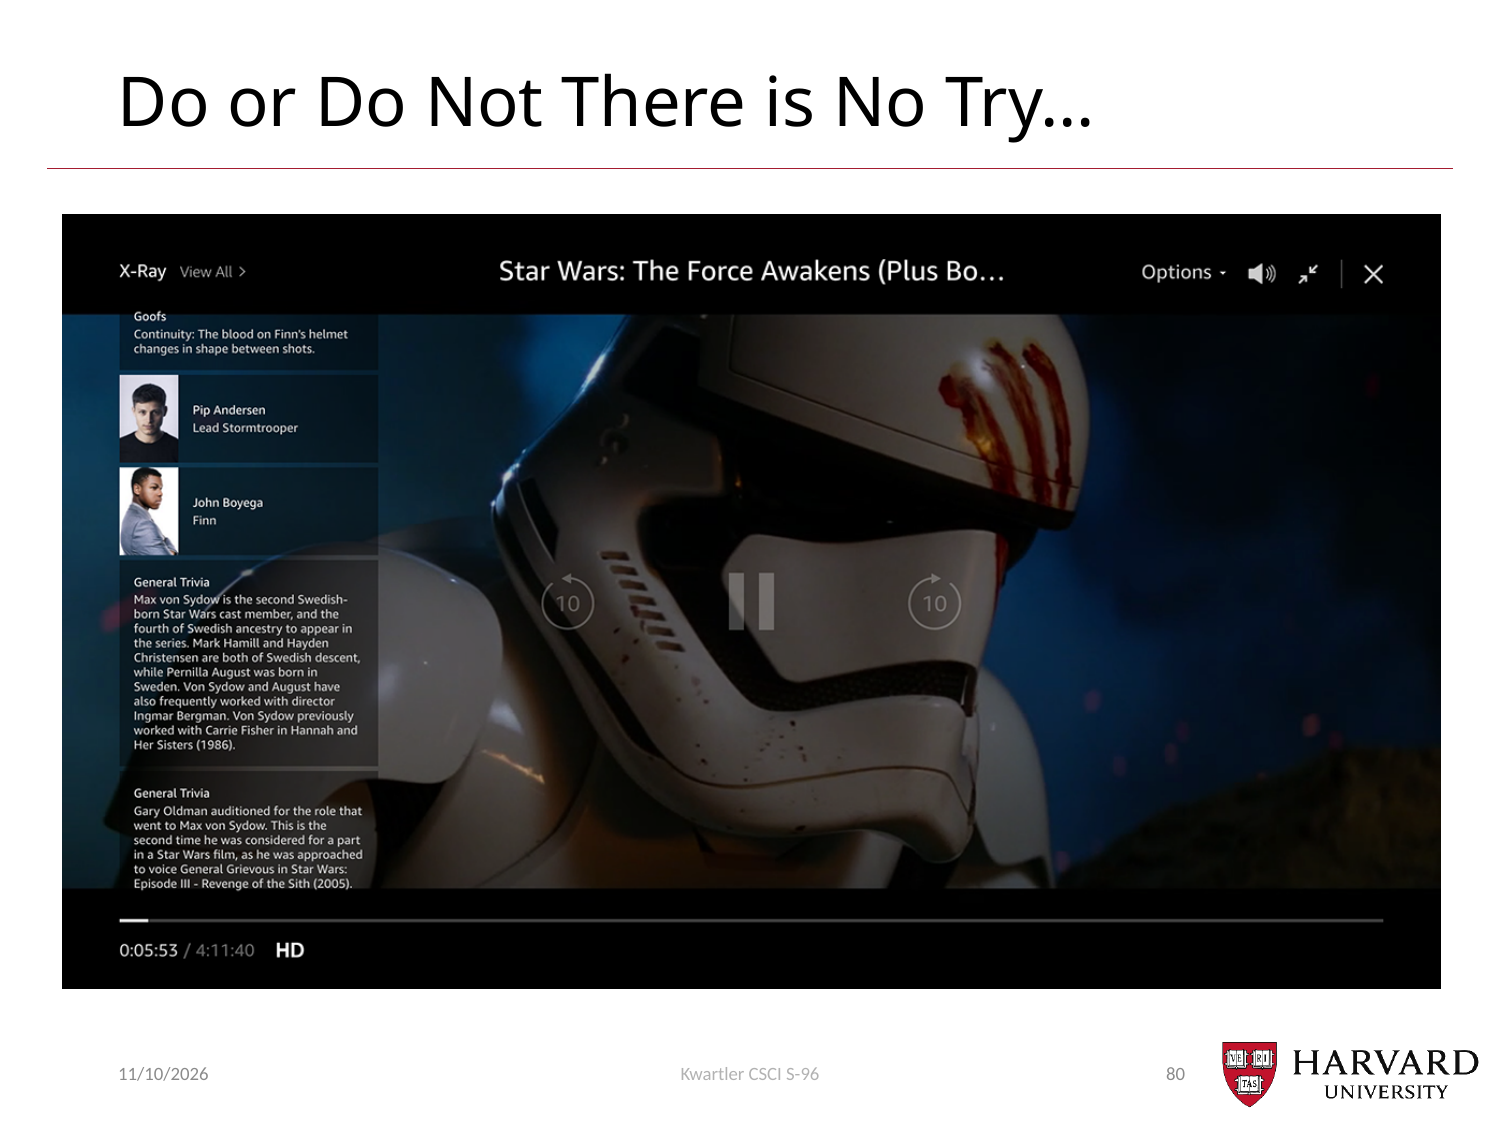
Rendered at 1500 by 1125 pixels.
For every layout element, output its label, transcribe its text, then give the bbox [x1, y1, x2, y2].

slide_number 80 [1059, 1042, 1200, 1103]
picture [1200, 1024, 1500, 1125]
picture [62, 214, 1441, 990]
footer Kwartler CSCI S-96 [496, 1042, 1004, 1103]
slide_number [103, 1042, 441, 1103]
title Do or Do Not There is No Try… [103, 59, 1397, 157]
